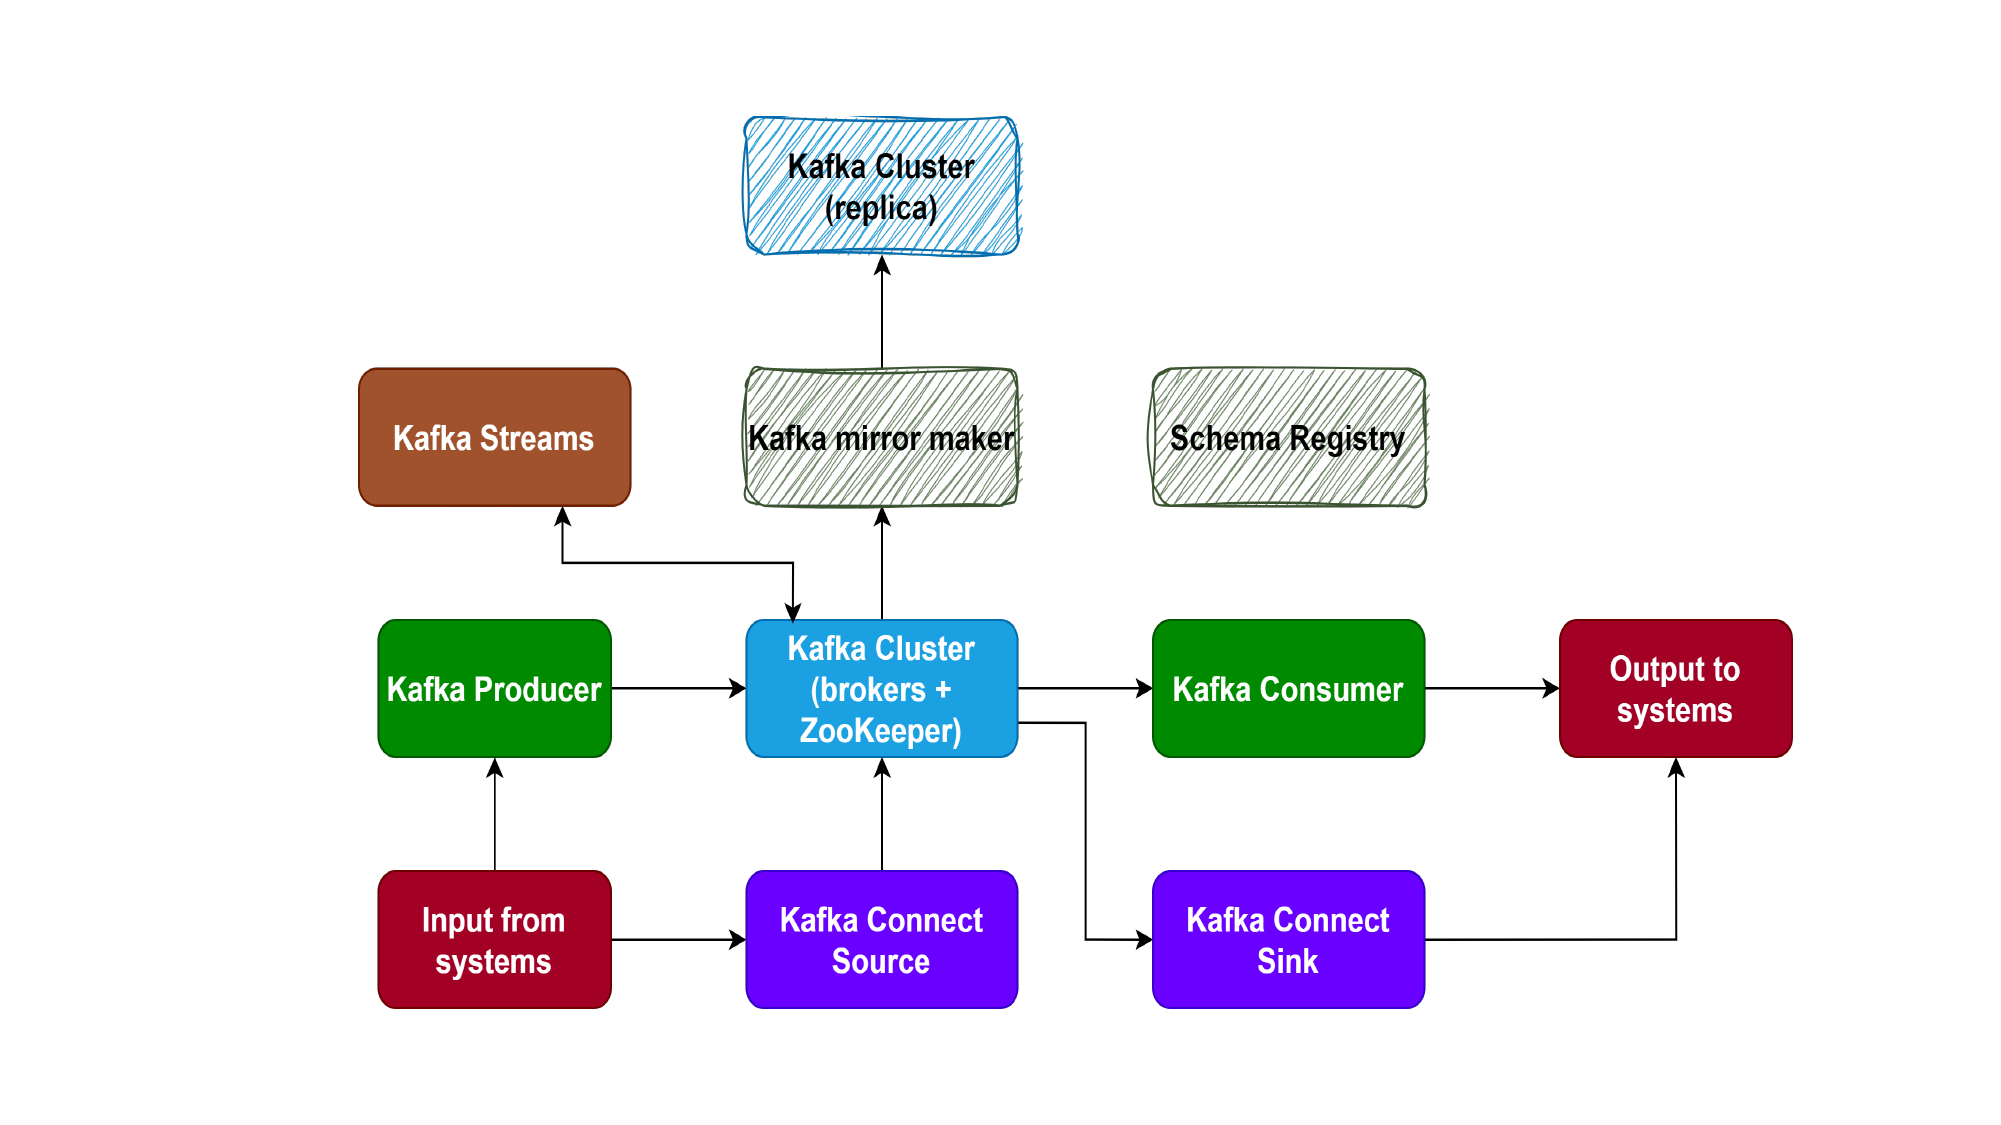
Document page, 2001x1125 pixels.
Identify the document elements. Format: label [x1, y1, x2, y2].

picture [358, 116, 1793, 1009]
